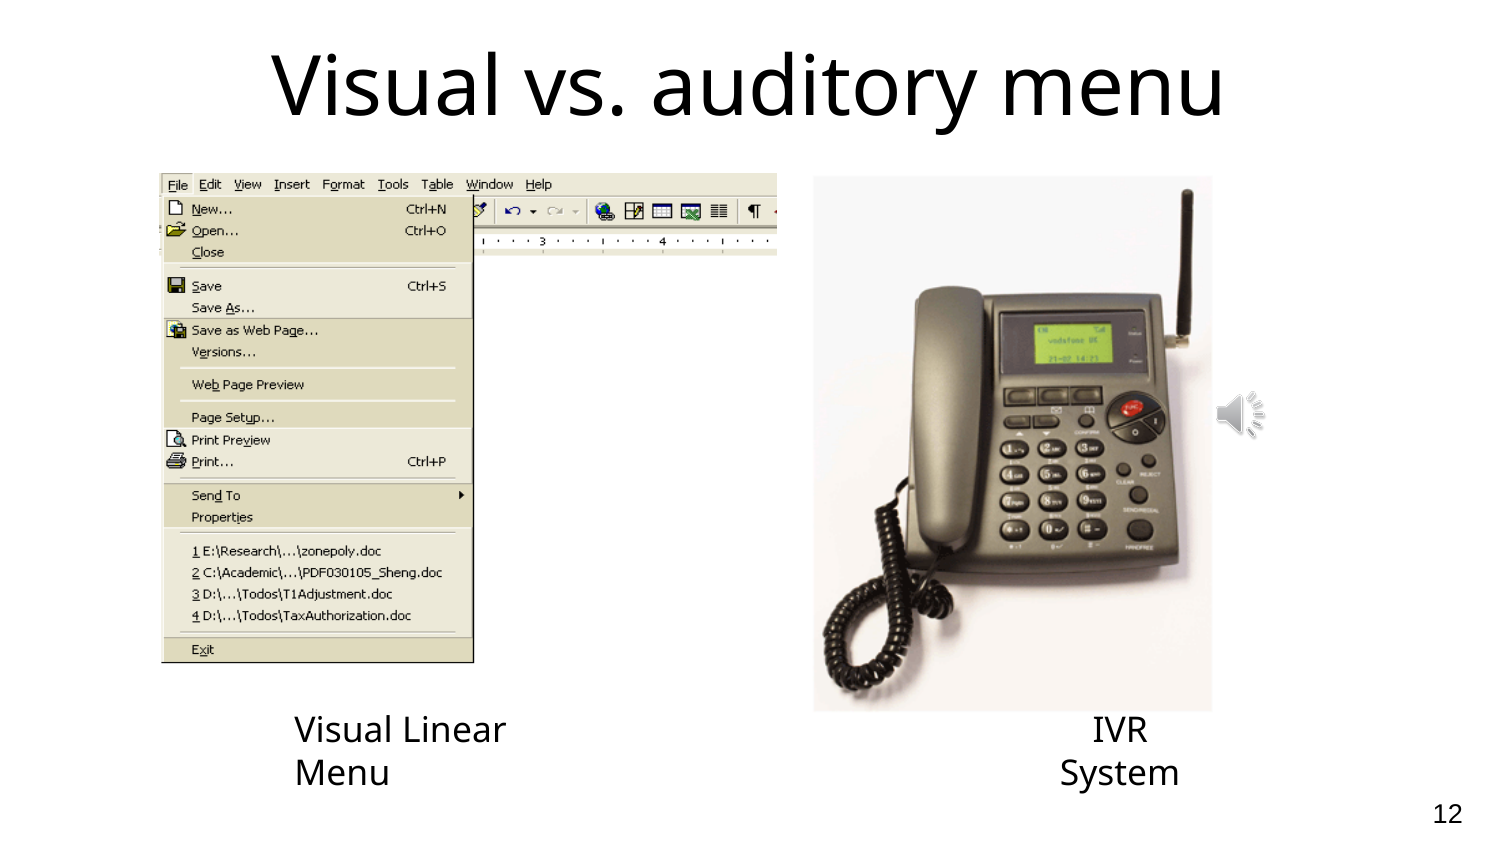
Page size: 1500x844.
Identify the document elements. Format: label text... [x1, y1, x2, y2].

text_box Visual Linear Menu [280, 700, 606, 800]
title Visual vs. auditory menu [75, 33, 1425, 132]
text_box IVR System [1020, 716, 1221, 800]
text_box ‹#› [1126, 790, 1477, 835]
picture [808, 173, 1267, 715]
text_box [93, 147, 1406, 741]
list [159, 173, 777, 671]
